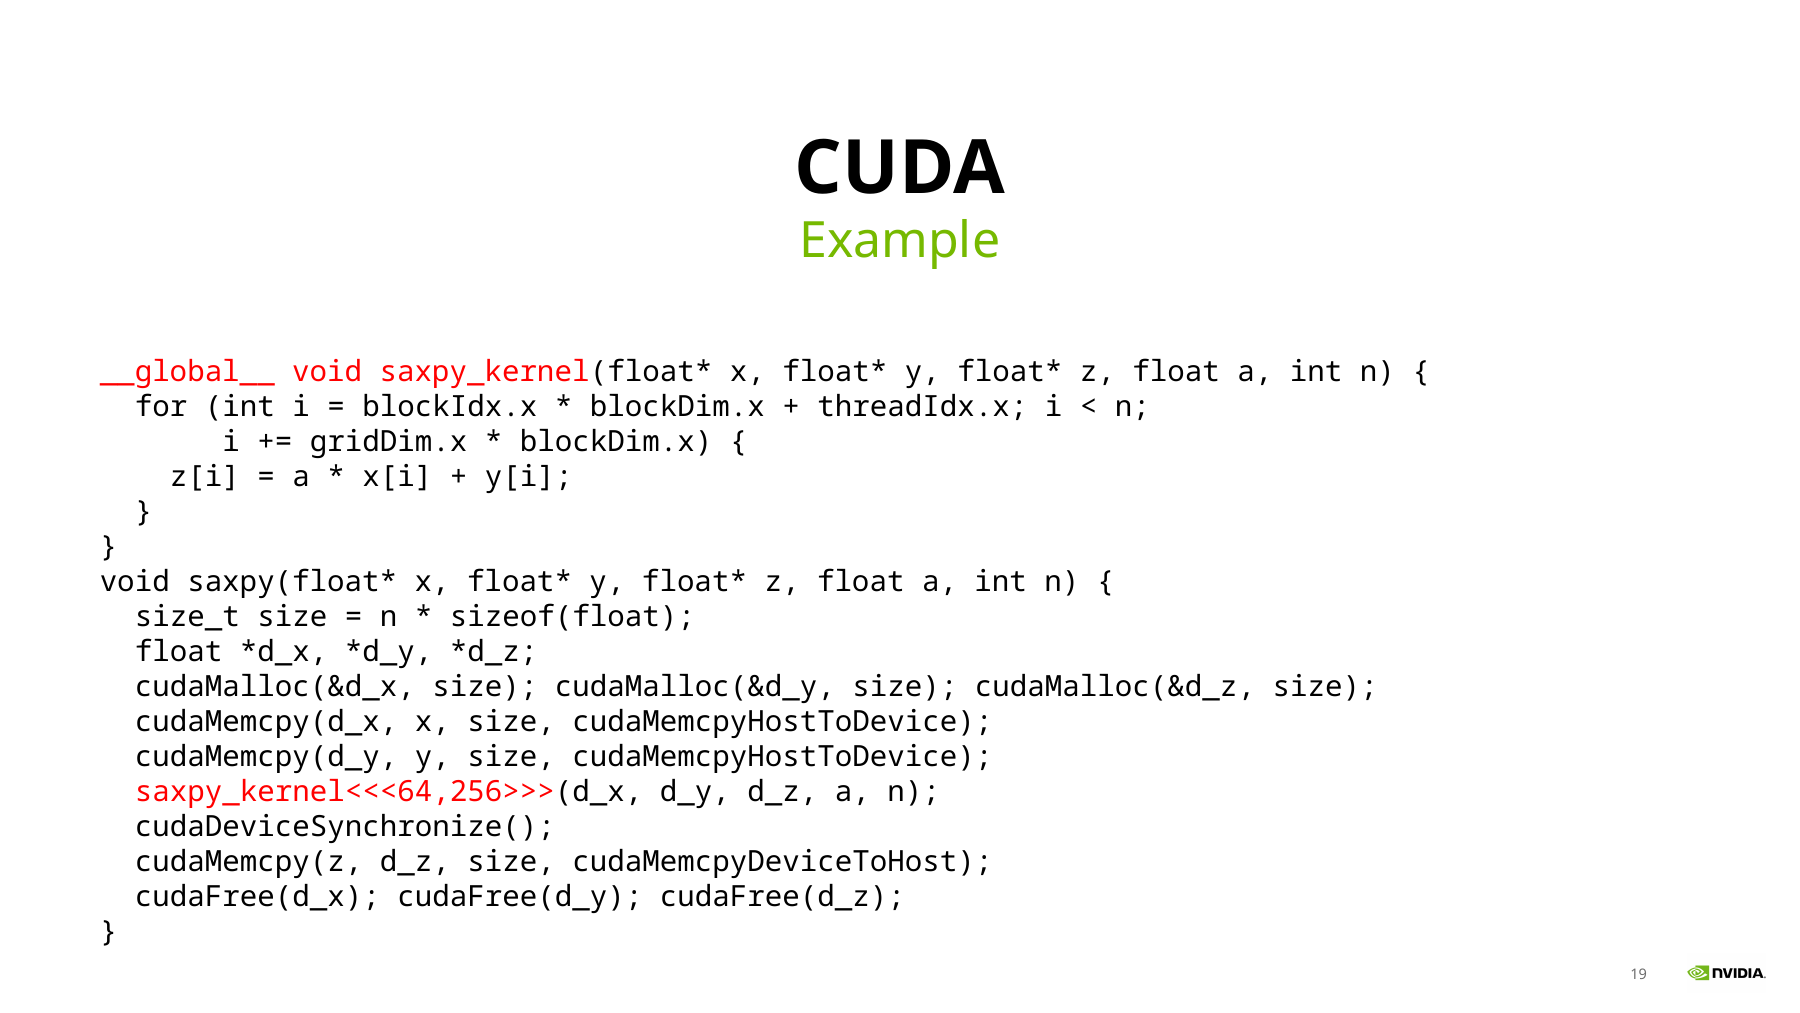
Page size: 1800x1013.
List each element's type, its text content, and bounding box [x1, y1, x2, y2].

picture [1687, 953, 1766, 993]
list Example [81, 206, 1719, 294]
list __global__ void saxpy_kernel(float* x, float* y, float* z, float a, int n) { for (int i = blockIdx.x * blockDim.x + threadIdx.x; i < n; i += gridDim.x * blockDim.x) { z[i] = a * x[i] + y[i]; } } void saxpy(float* x, float* y, float* z, float a, int n) { size_t size = n * sizeof(float); float *d_x, *d_y, *d_z; cudaMalloc(&d_x, size); cudaMalloc(&d_y, size); cudaMalloc(&d_z, size); cudaMemcpy(d_x, x, size, cudaMemcpyHostToDevice); cudaMemcpy(d_y, y, size, cudaMemcpyHostToDevice); saxpy_kernel<<<64,256>>>(d_x, d_y, d_z, a, n); cudaDeviceSynchronize(); cudaMemcpy(z, d_z, size, cudaMemcpyDeviceToHost); cudaFree(d_x); cudaFree(d_y); cudaFree(d_z); } [84, 344, 1717, 956]
title CUDA [81, 120, 1719, 206]
